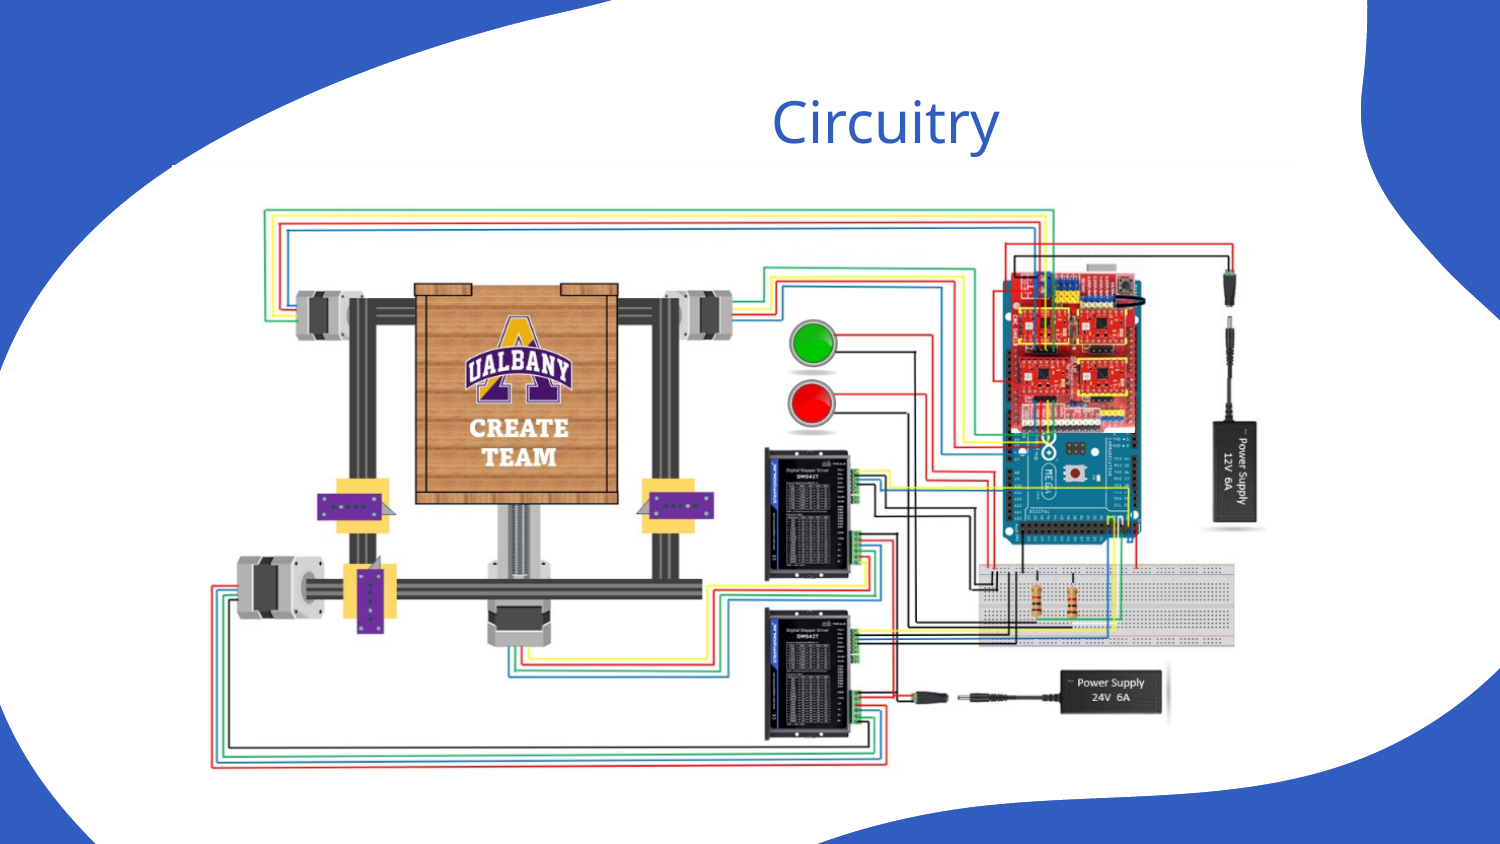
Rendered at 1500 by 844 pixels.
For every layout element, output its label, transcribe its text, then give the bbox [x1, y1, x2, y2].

title Circuitry [541, 70, 1231, 164]
picture [172, 165, 1295, 774]
